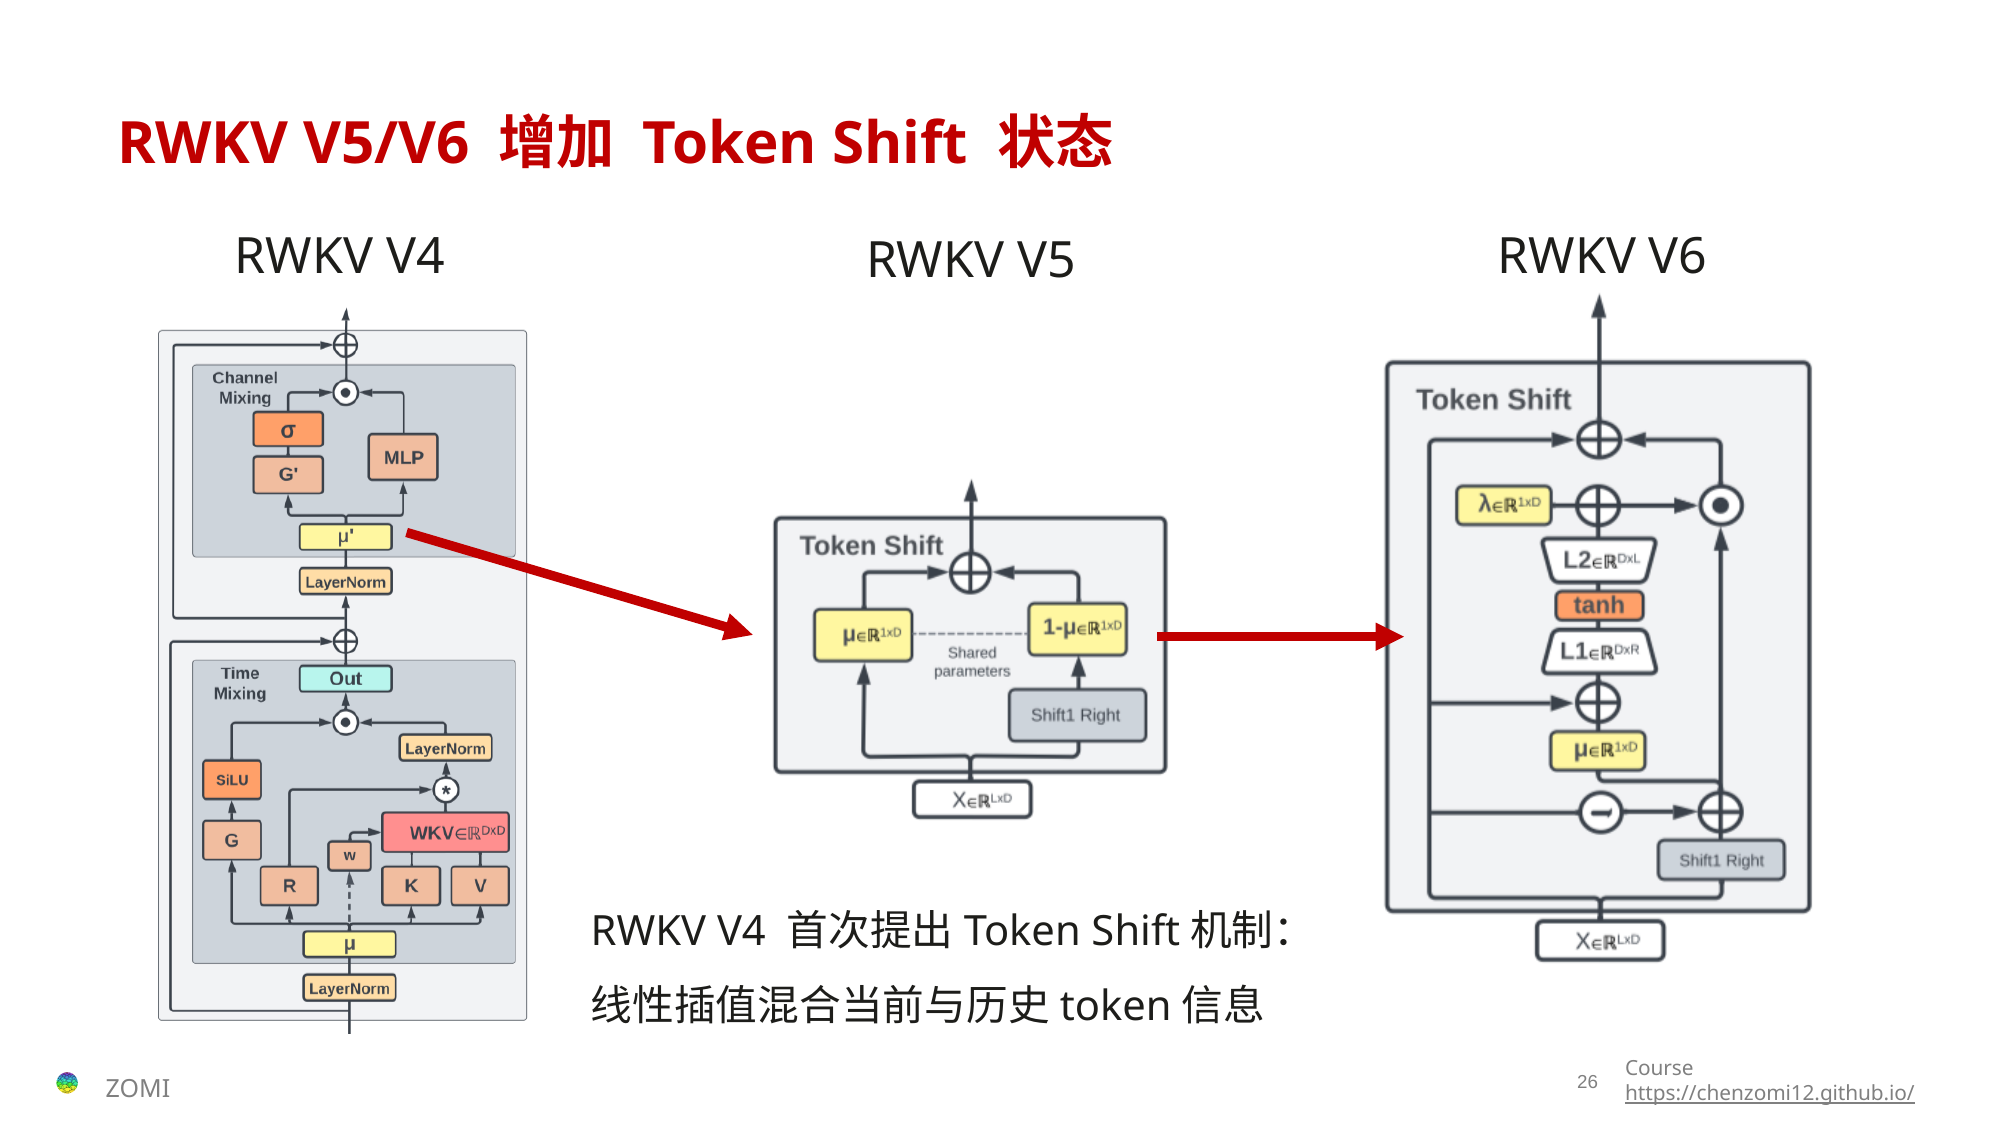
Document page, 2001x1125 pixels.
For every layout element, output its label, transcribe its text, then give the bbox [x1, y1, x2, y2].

picture [752, 436, 1190, 834]
text_box RWKV V4 首次提出​​Token Shift​​机制：线性插值混合当前与历史token信息 [575, 871, 1367, 1036]
title RWKV V5/V6 增加 Token Shift 状态 [102, 91, 1901, 189]
picture [1367, 291, 1821, 975]
text_box RWKV V5 [781, 220, 1162, 295]
text_box RWKV V6 [1412, 215, 1793, 289]
text_box RWKV V4 [149, 215, 530, 291]
picture [141, 295, 539, 1034]
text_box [406, 532, 753, 636]
picture [57, 1073, 77, 1093]
